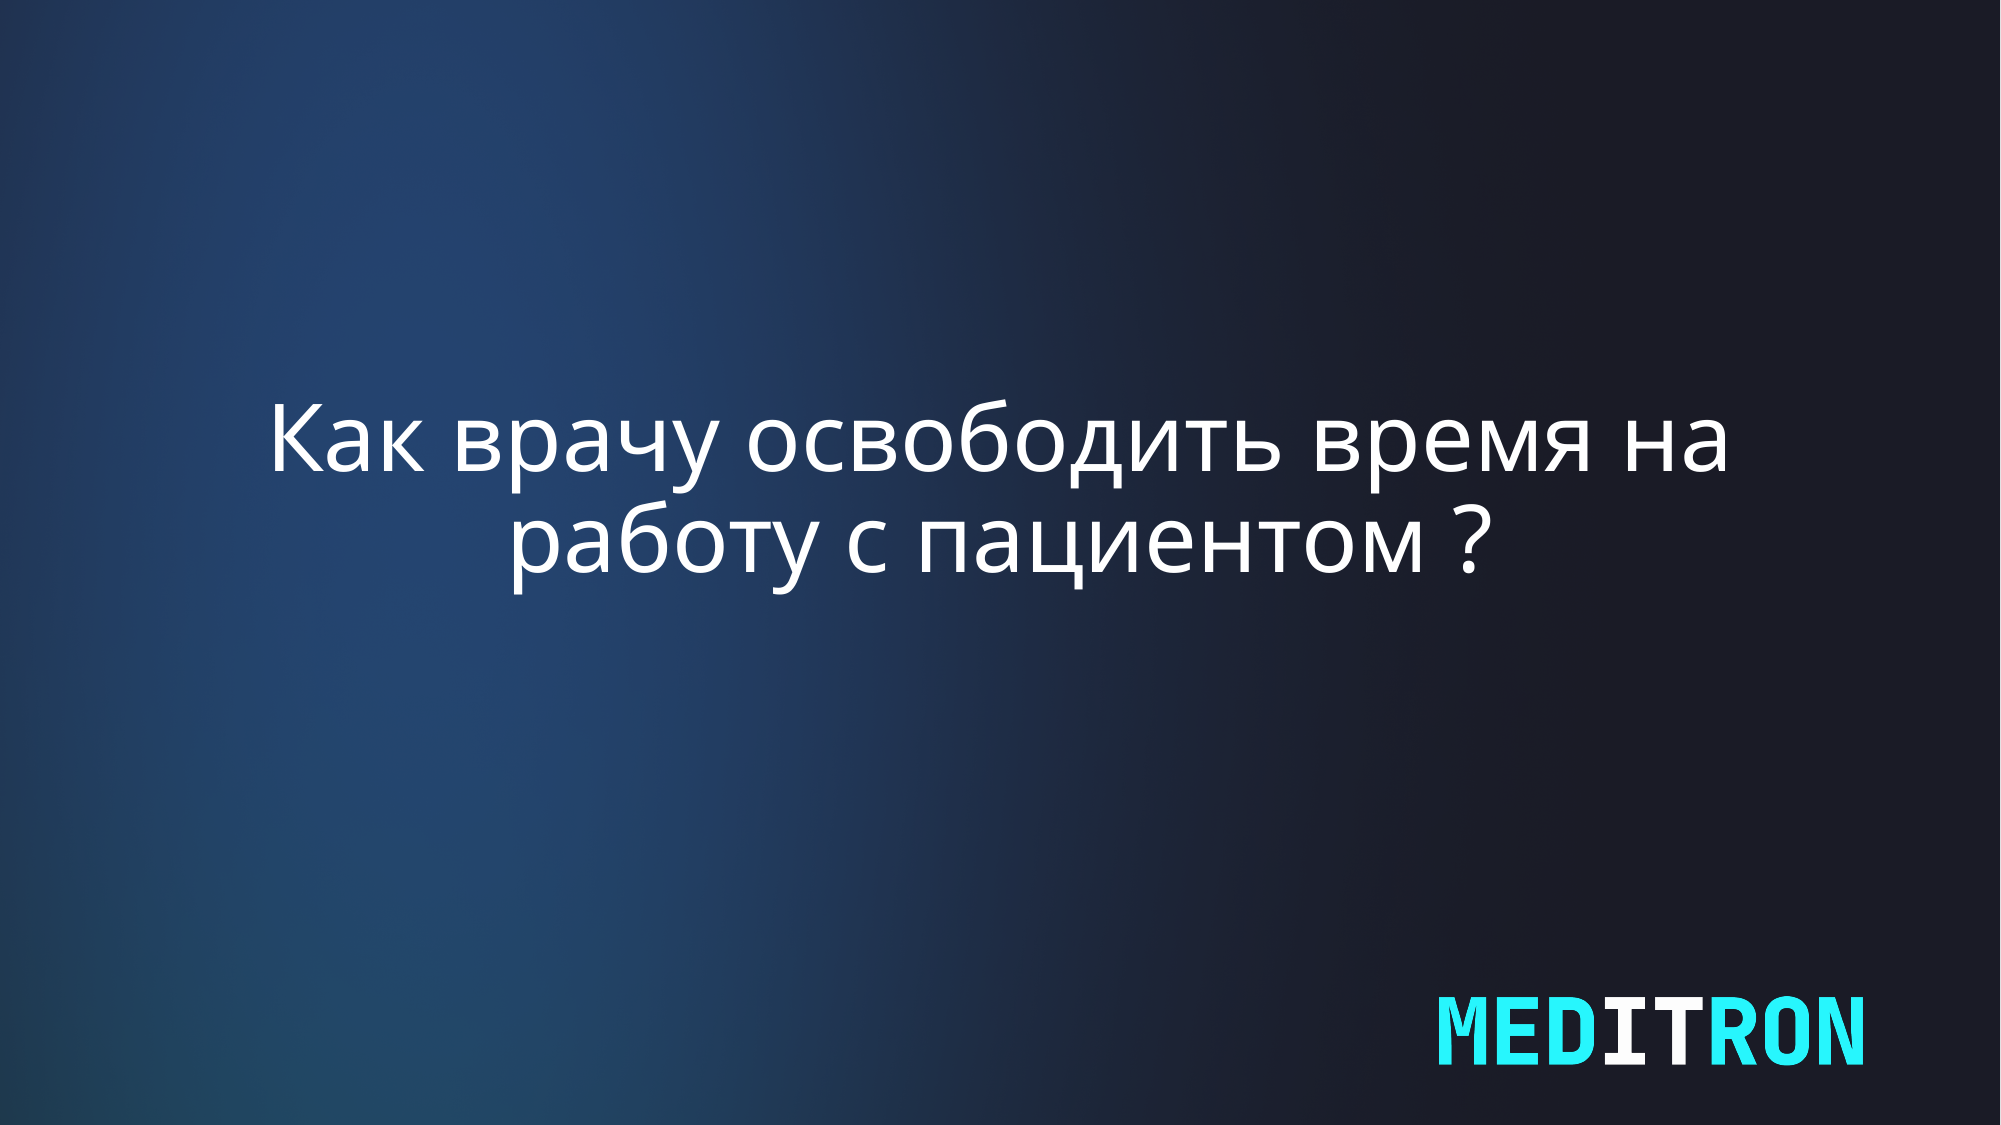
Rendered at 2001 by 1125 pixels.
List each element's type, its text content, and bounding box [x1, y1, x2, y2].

list Как врачу освободить время на работу с пациентом ? [137, 382, 1863, 678]
picture [0, 0, 2001, 1125]
